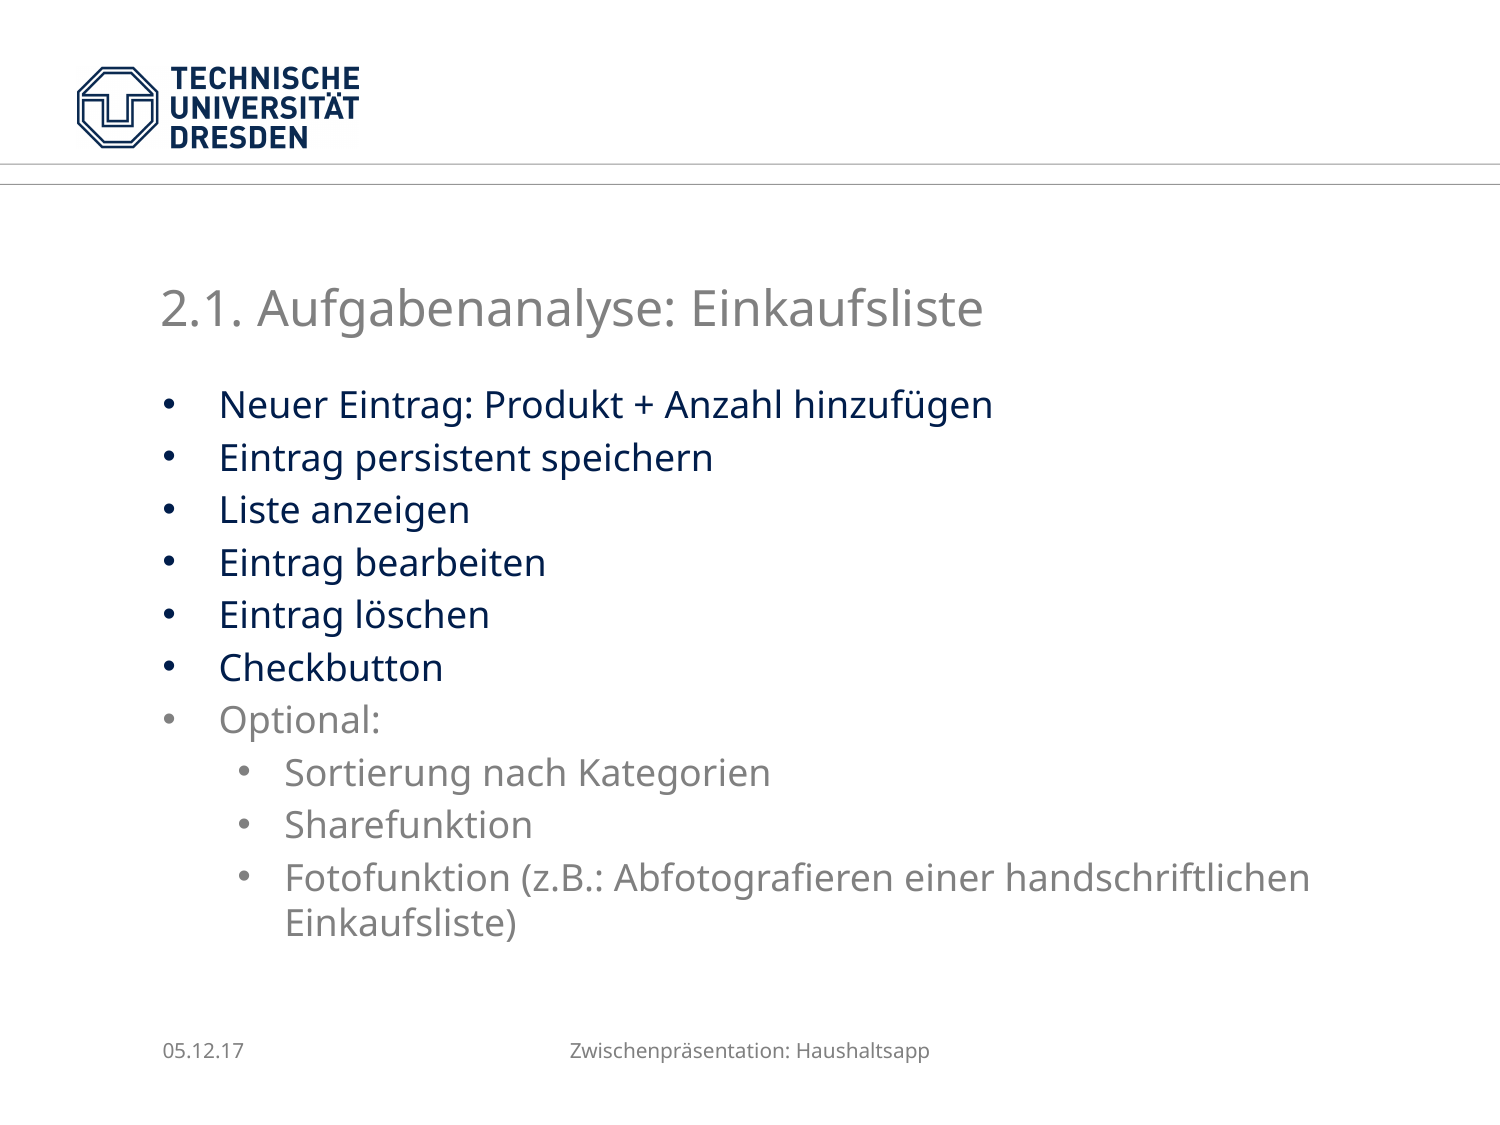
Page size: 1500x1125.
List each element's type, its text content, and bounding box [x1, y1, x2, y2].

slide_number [162, 1037, 475, 1082]
picture [76, 66, 359, 150]
footer Zwischenpräsentation: Haushaltsapp [512, 1037, 988, 1088]
list Neuer Eintrag: Produkt + Anzahl hinzufügen Eintrag persistent speichern Liste anzeigen Eintrag bearbeiten Eintrag löschen Checkbutton Optional: Sortierung nach Kategorien Sharefunktion Fotofunktion (z.B.: Abfotografieren einer handschriftlichen Einkaufsliste) [162, 373, 1388, 949]
title 2.1. Aufgabenanalyse: Einkaufsliste [160, 275, 1392, 338]
